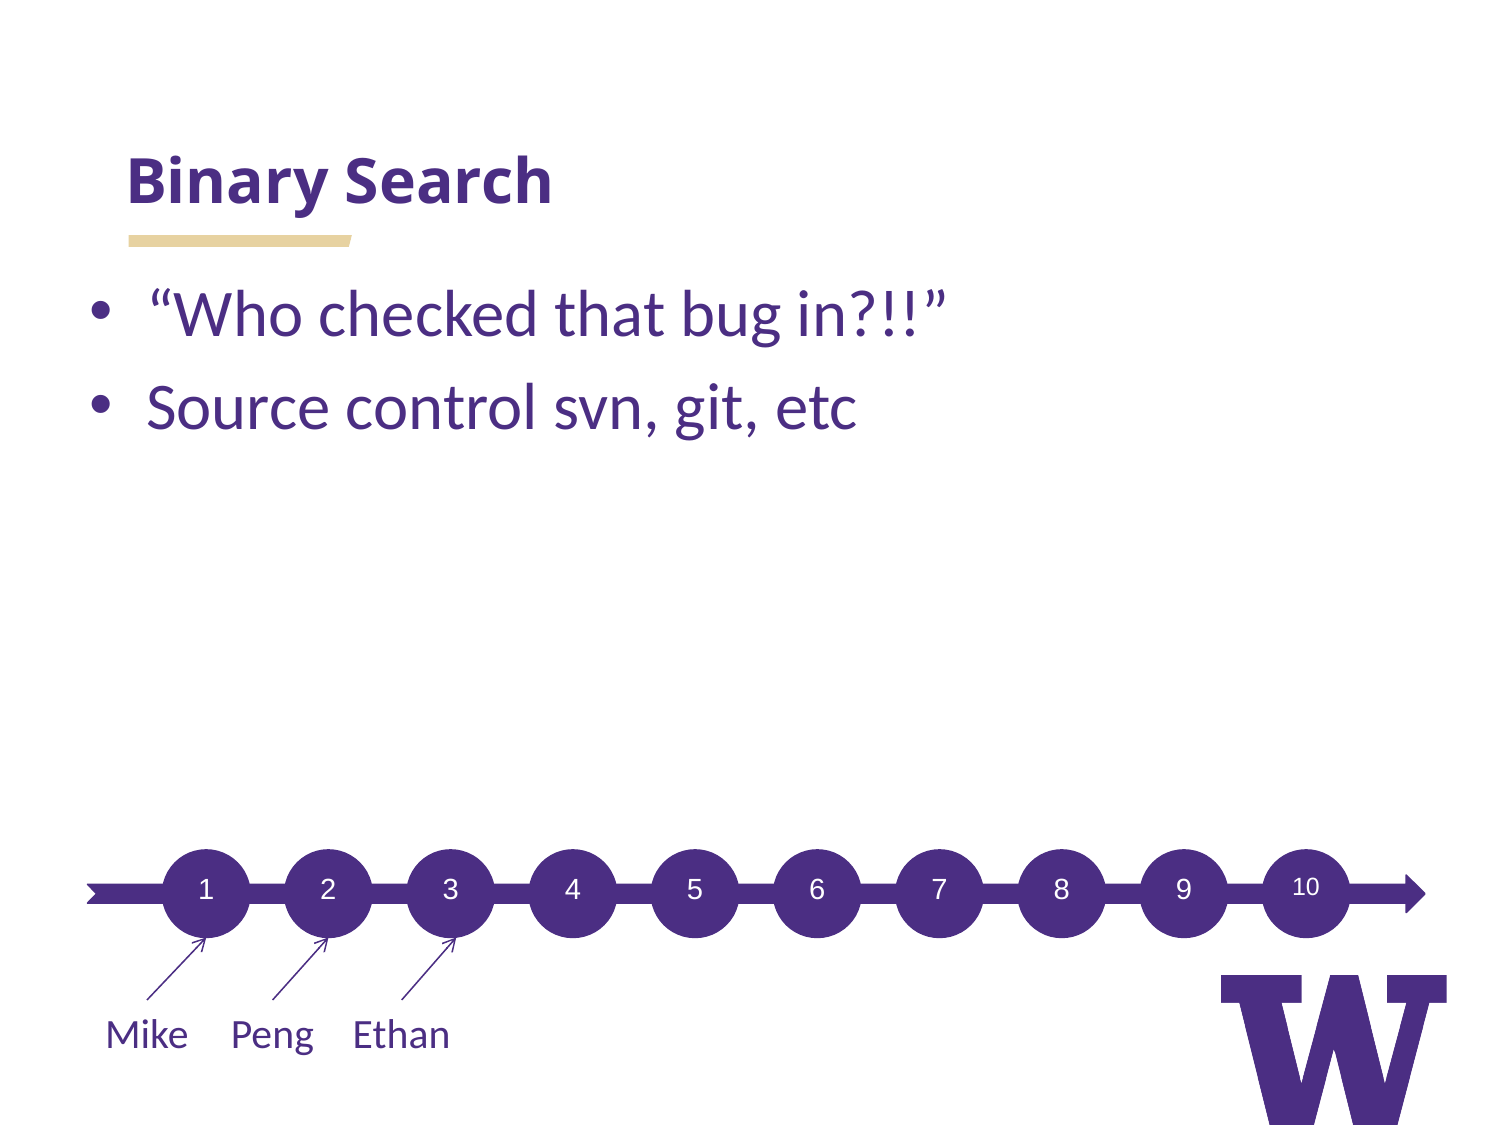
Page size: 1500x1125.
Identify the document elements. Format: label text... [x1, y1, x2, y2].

text_box 3 [406, 849, 495, 937]
text_box 1 [162, 849, 250, 938]
text_box Ethan [337, 999, 466, 1065]
text_box 7 [895, 849, 984, 938]
text_box 9 [1140, 849, 1228, 938]
title Binary Search [110, 60, 1453, 224]
text_box 4 [529, 849, 617, 938]
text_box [401, 937, 457, 1001]
text_box 8 [1017, 849, 1106, 938]
picture [1221, 975, 1447, 1125]
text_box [146, 937, 207, 1001]
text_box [272, 937, 329, 1001]
text_box 2 [284, 849, 373, 938]
picture [128, 235, 352, 247]
text_box 6 [773, 849, 862, 938]
text_box “Who checked that bug in?!!” Source control svn, git, etc [74, 262, 1425, 993]
text_box Mike [90, 999, 204, 1065]
text_box 10 [1262, 849, 1350, 938]
text_box 5 [651, 849, 739, 938]
text_box Peng [216, 999, 330, 1065]
